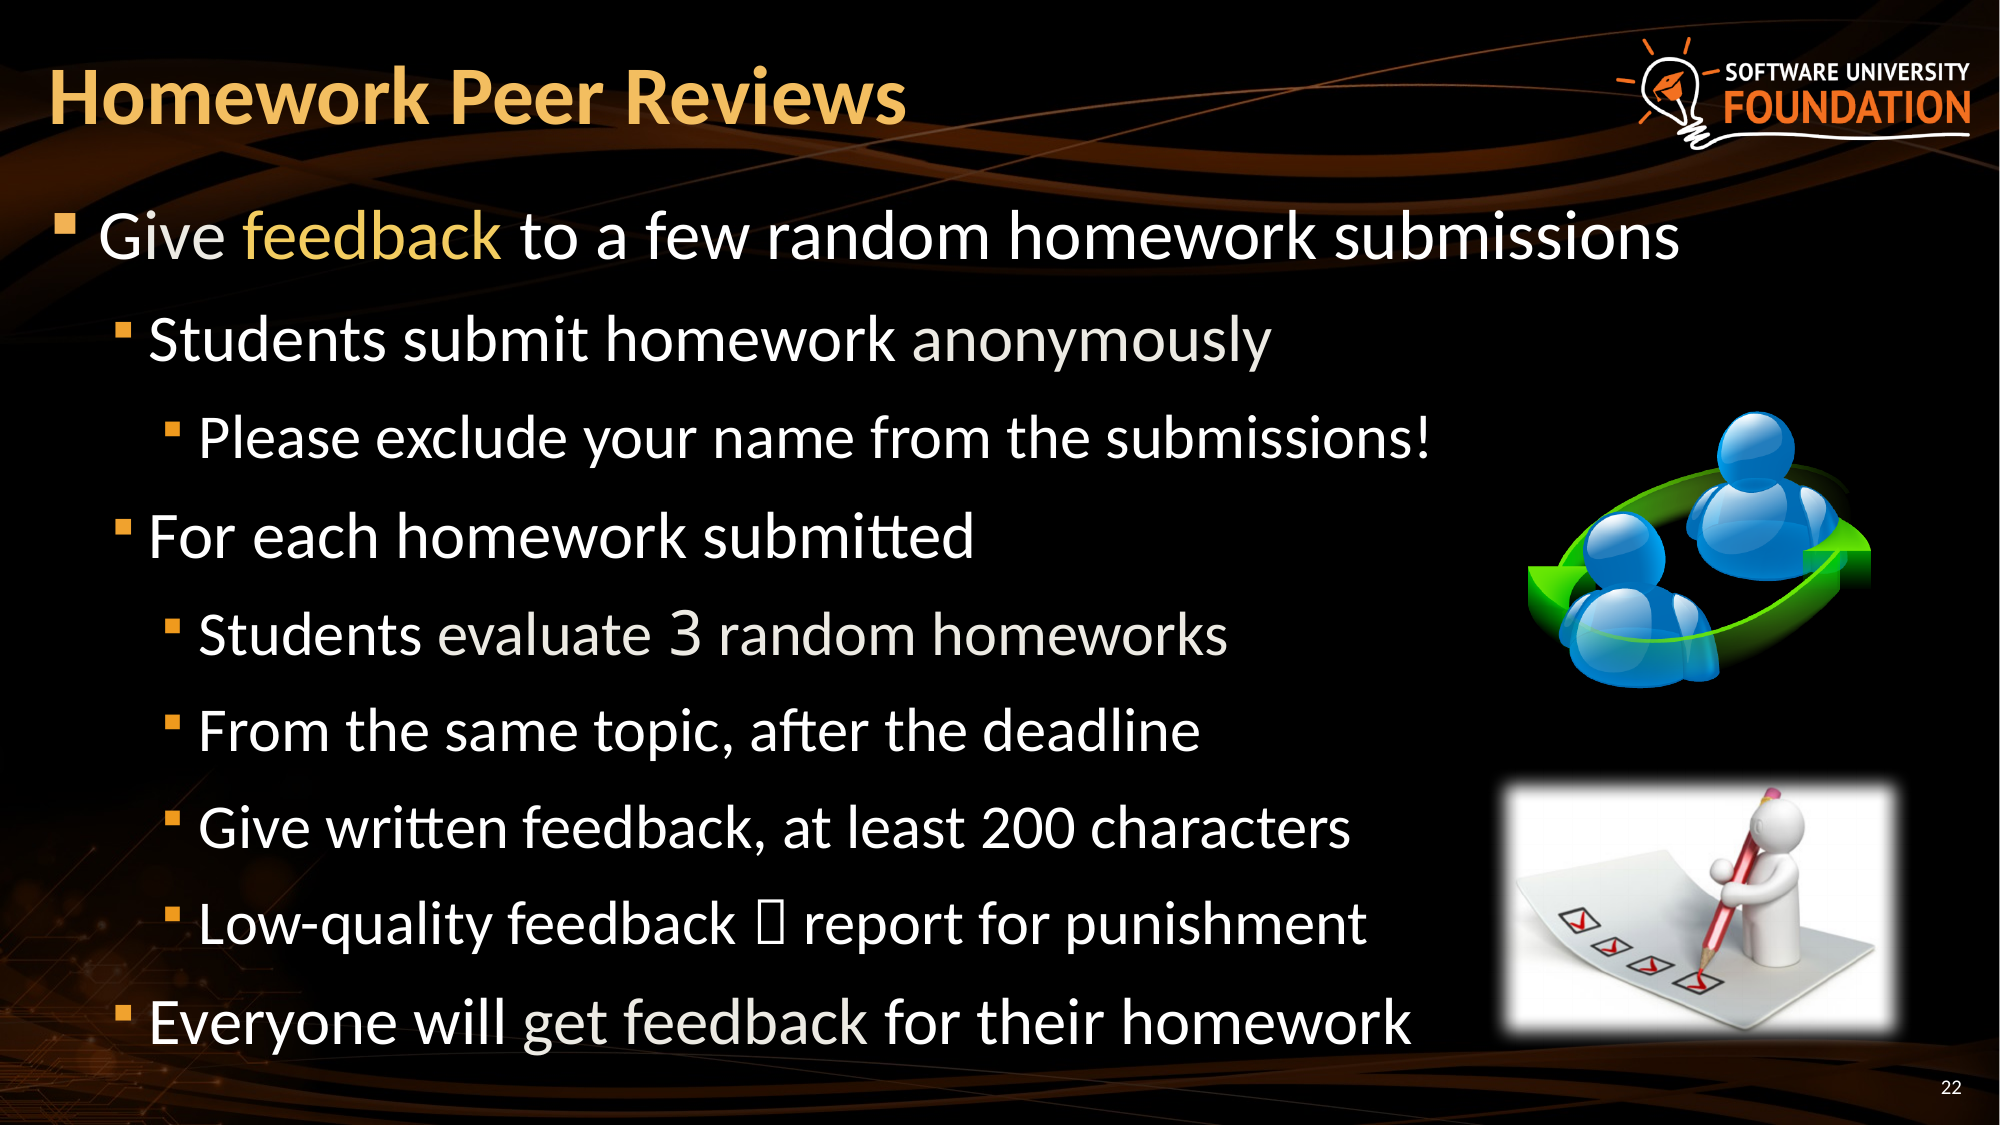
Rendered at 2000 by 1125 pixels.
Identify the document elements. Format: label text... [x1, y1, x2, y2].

title Homework Peer Reviews [30, 6, 1602, 189]
picture [0, 0, 2000, 1125]
list Give feedback to a few random homework submissions Students submit homework anonymously Please exclude your name from the submissions! For each homework submitted Students evaluate 3 random homeworks From the same topic, after the deadline Give written feedback, at least 200 characters Low-quality feedback  report for punishment Everyone will get feedback for their homework [31, 188, 1968, 1103]
